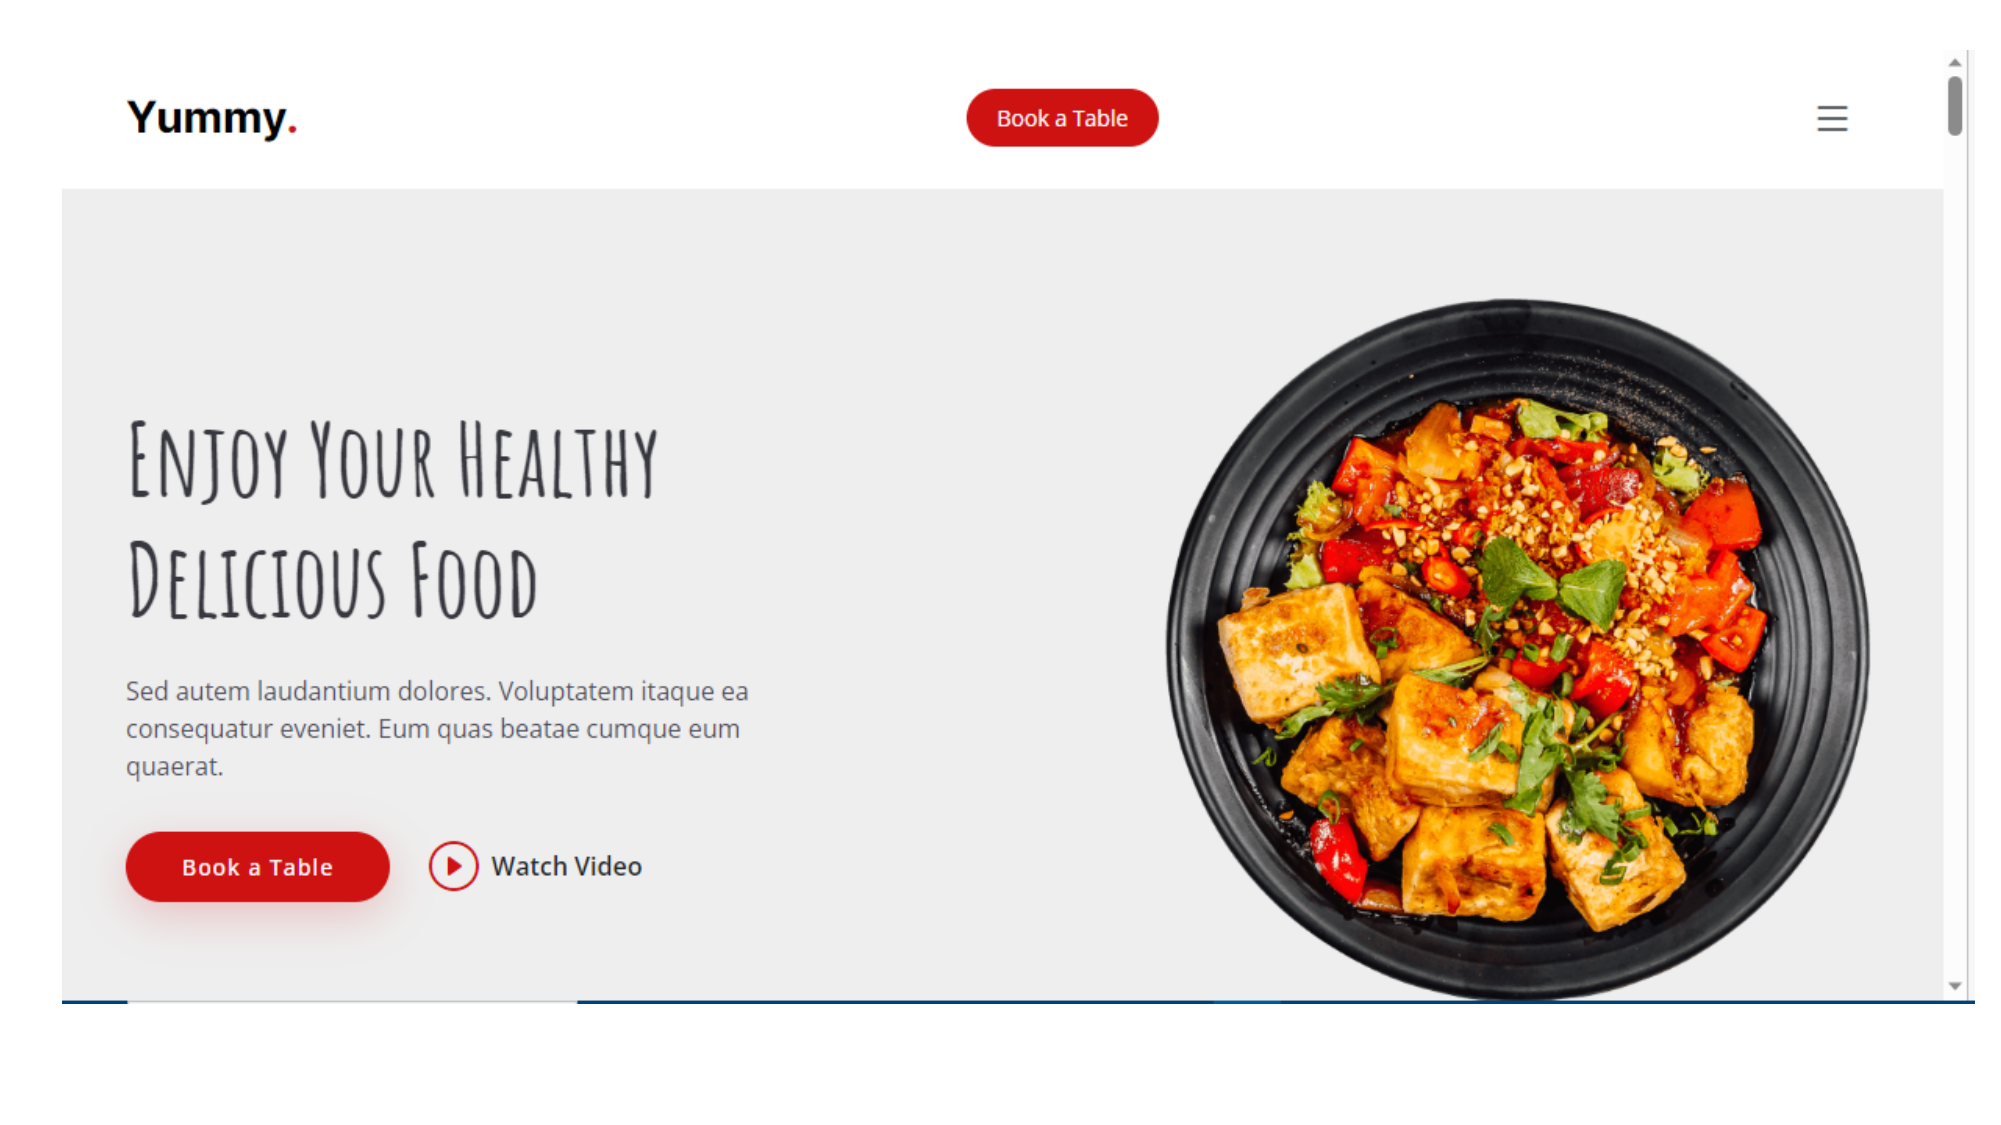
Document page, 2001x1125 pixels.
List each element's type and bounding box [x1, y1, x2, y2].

picture [62, 50, 1975, 1004]
